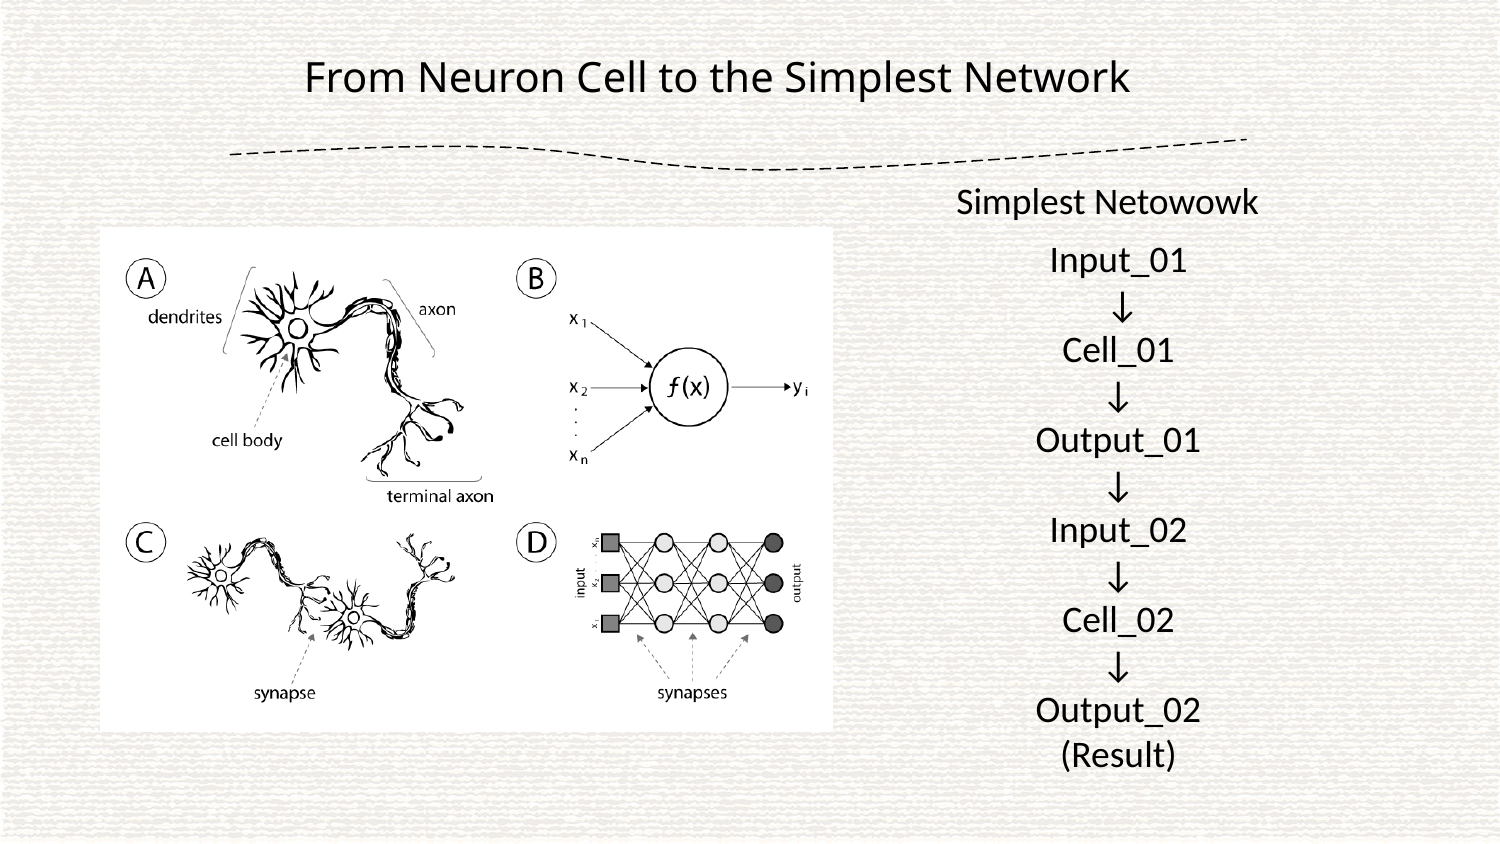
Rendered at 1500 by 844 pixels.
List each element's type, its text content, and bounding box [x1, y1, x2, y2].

text_box Input_01 ↓ Cell_01 ↓ Output_01 ↓ Input_02 ↓ Cell_02 ↓ Output_02 (Result) [982, 230, 1255, 783]
text_box Simplest Netowowk [936, 169, 1279, 230]
picture [0, 0, 1500, 844]
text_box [229, 43, 1247, 170]
